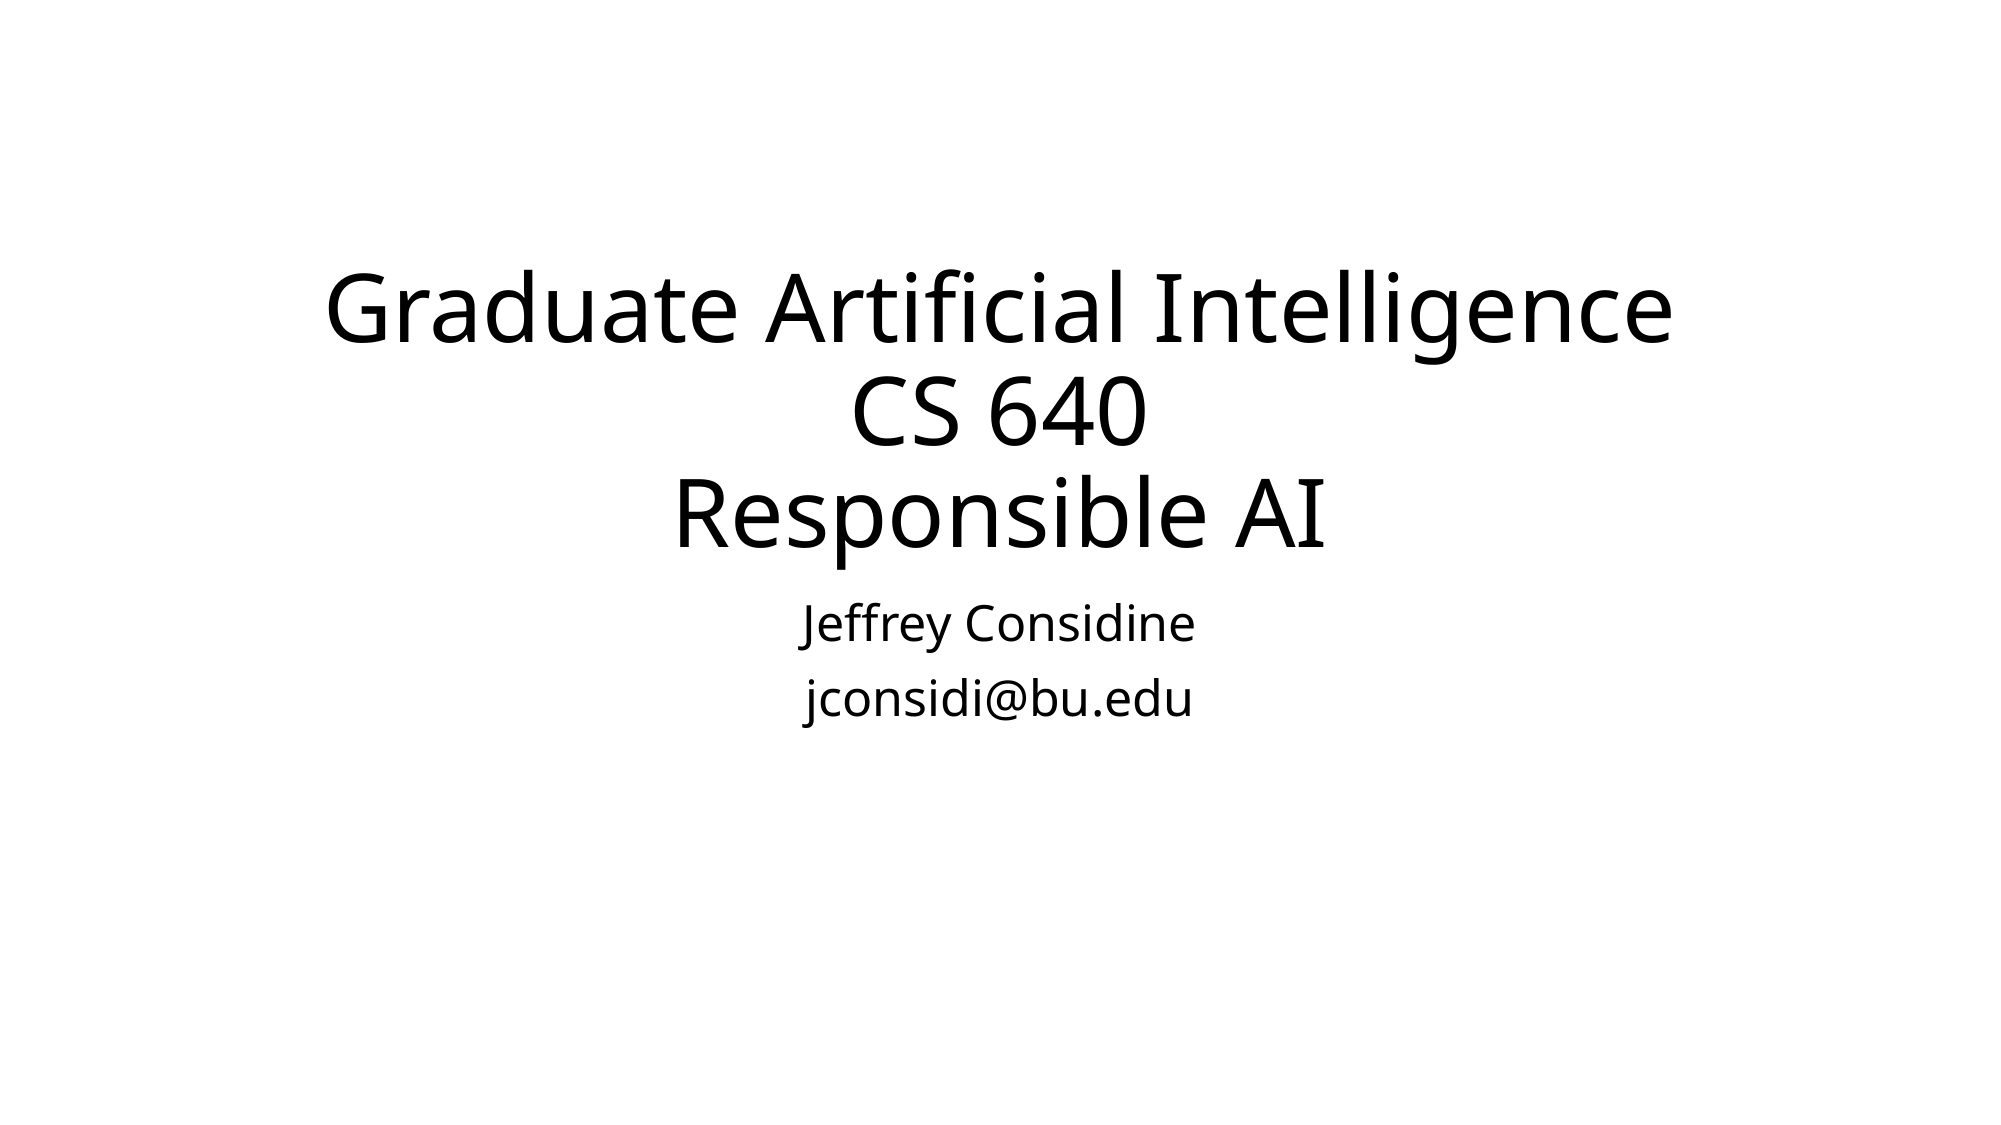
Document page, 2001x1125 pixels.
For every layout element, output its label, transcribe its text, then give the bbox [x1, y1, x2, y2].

subtitle Jeffrey Considine jconsidi@bu.edu [249, 590, 1750, 863]
title Graduate Artificial Intelligence CS 640 Responsible AI [249, 184, 1750, 576]
